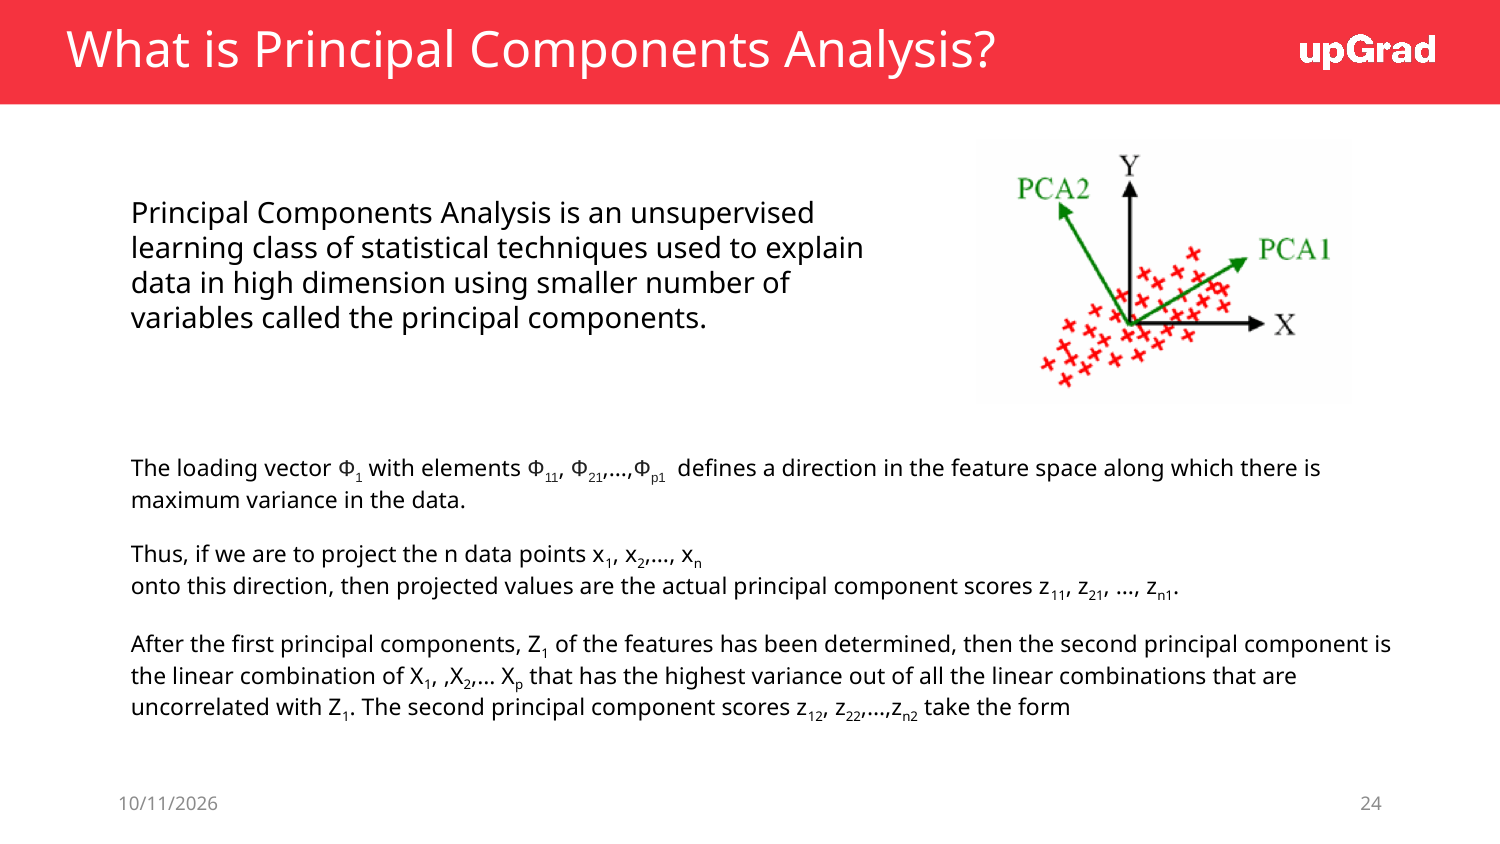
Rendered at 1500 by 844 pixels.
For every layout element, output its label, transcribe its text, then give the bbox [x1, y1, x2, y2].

picture [976, 139, 1352, 404]
slide_number 24 [1059, 782, 1397, 827]
text_box Principal Components Analysis is an unsupervised learning class of statistical techniques used to explain data in high dimension using smaller number of variables called the principal components. [116, 187, 904, 342]
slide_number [103, 782, 441, 827]
text_box The loading vector Ф1 with elements Ф11, Ф21,…,Фp1 defines a direction in the feature space along which there is maximum variance in the data. Thus, if we are to project the n data points x1, x2,…, xn onto this direction, then projected values are the actual principal component scores z11, z21, …, zn1. After the first principal components, Z1 of the features has been determined, then the second principal component is the linear combination of X1, ,X2,… Xp that has the highest variance out of all the linear combinations that are uncorrelated with Z1. The second principal component scores z12, z22,…,zn2 take the form [116, 446, 1410, 732]
picture [1300, 34, 1435, 70]
title What is Principal Components Analysis? [51, 20, 1035, 83]
